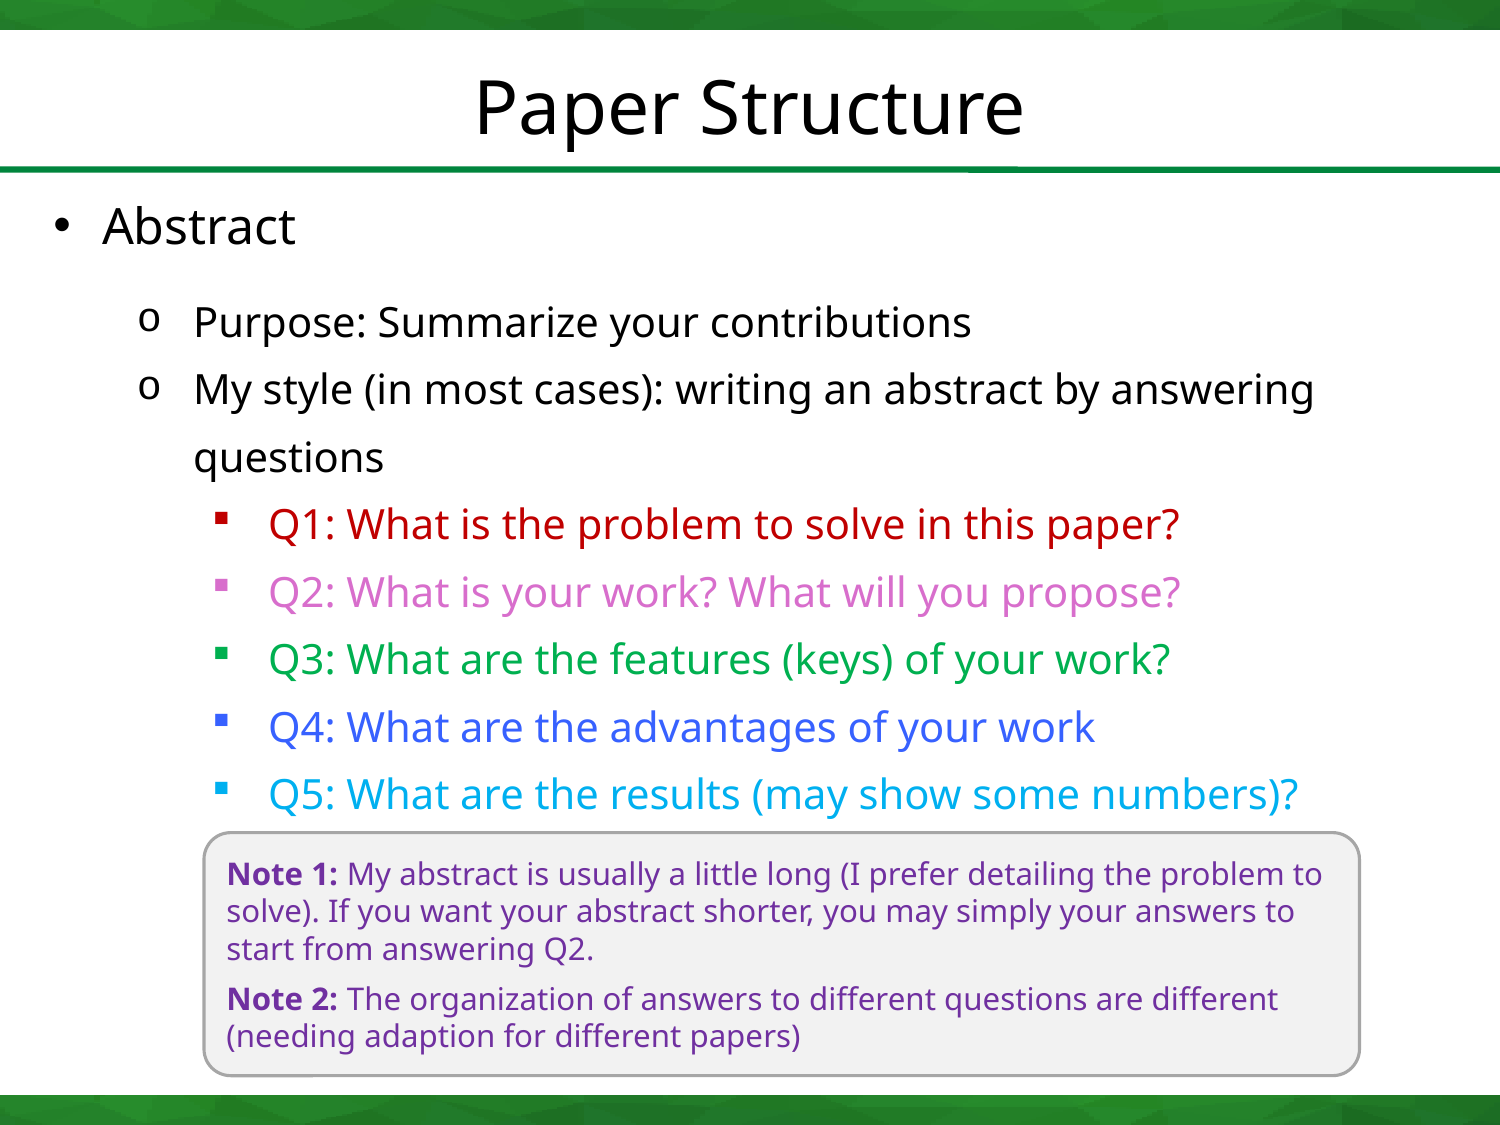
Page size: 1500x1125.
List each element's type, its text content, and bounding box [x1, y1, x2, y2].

text_box Abstract [38, 186, 1439, 263]
picture [0, 1094, 1500, 1125]
text_box Paper Structure [0, 56, 1500, 152]
text_box Note 1: My abstract is usually a little long (I prefer detailing the problem to solve). If you want your abstract shorter, you may simply your answers to start from answering Q2. Note 2: The organization of answers to different questions are different (needing adaption for different papers) [202, 831, 1362, 1078]
text_box Purpose: Summarize your contributions My style (in most cases): writing an abstract by answering questions Q1: What is the problem to solve in this paper? Q2: What is your work? What will you propose? Q3: What are the features (keys) of your work? Q4: What are the advantages of your work Q5: What are the results (may show some numbers)? [121, 262, 1458, 834]
picture [0, 0, 1500, 30]
